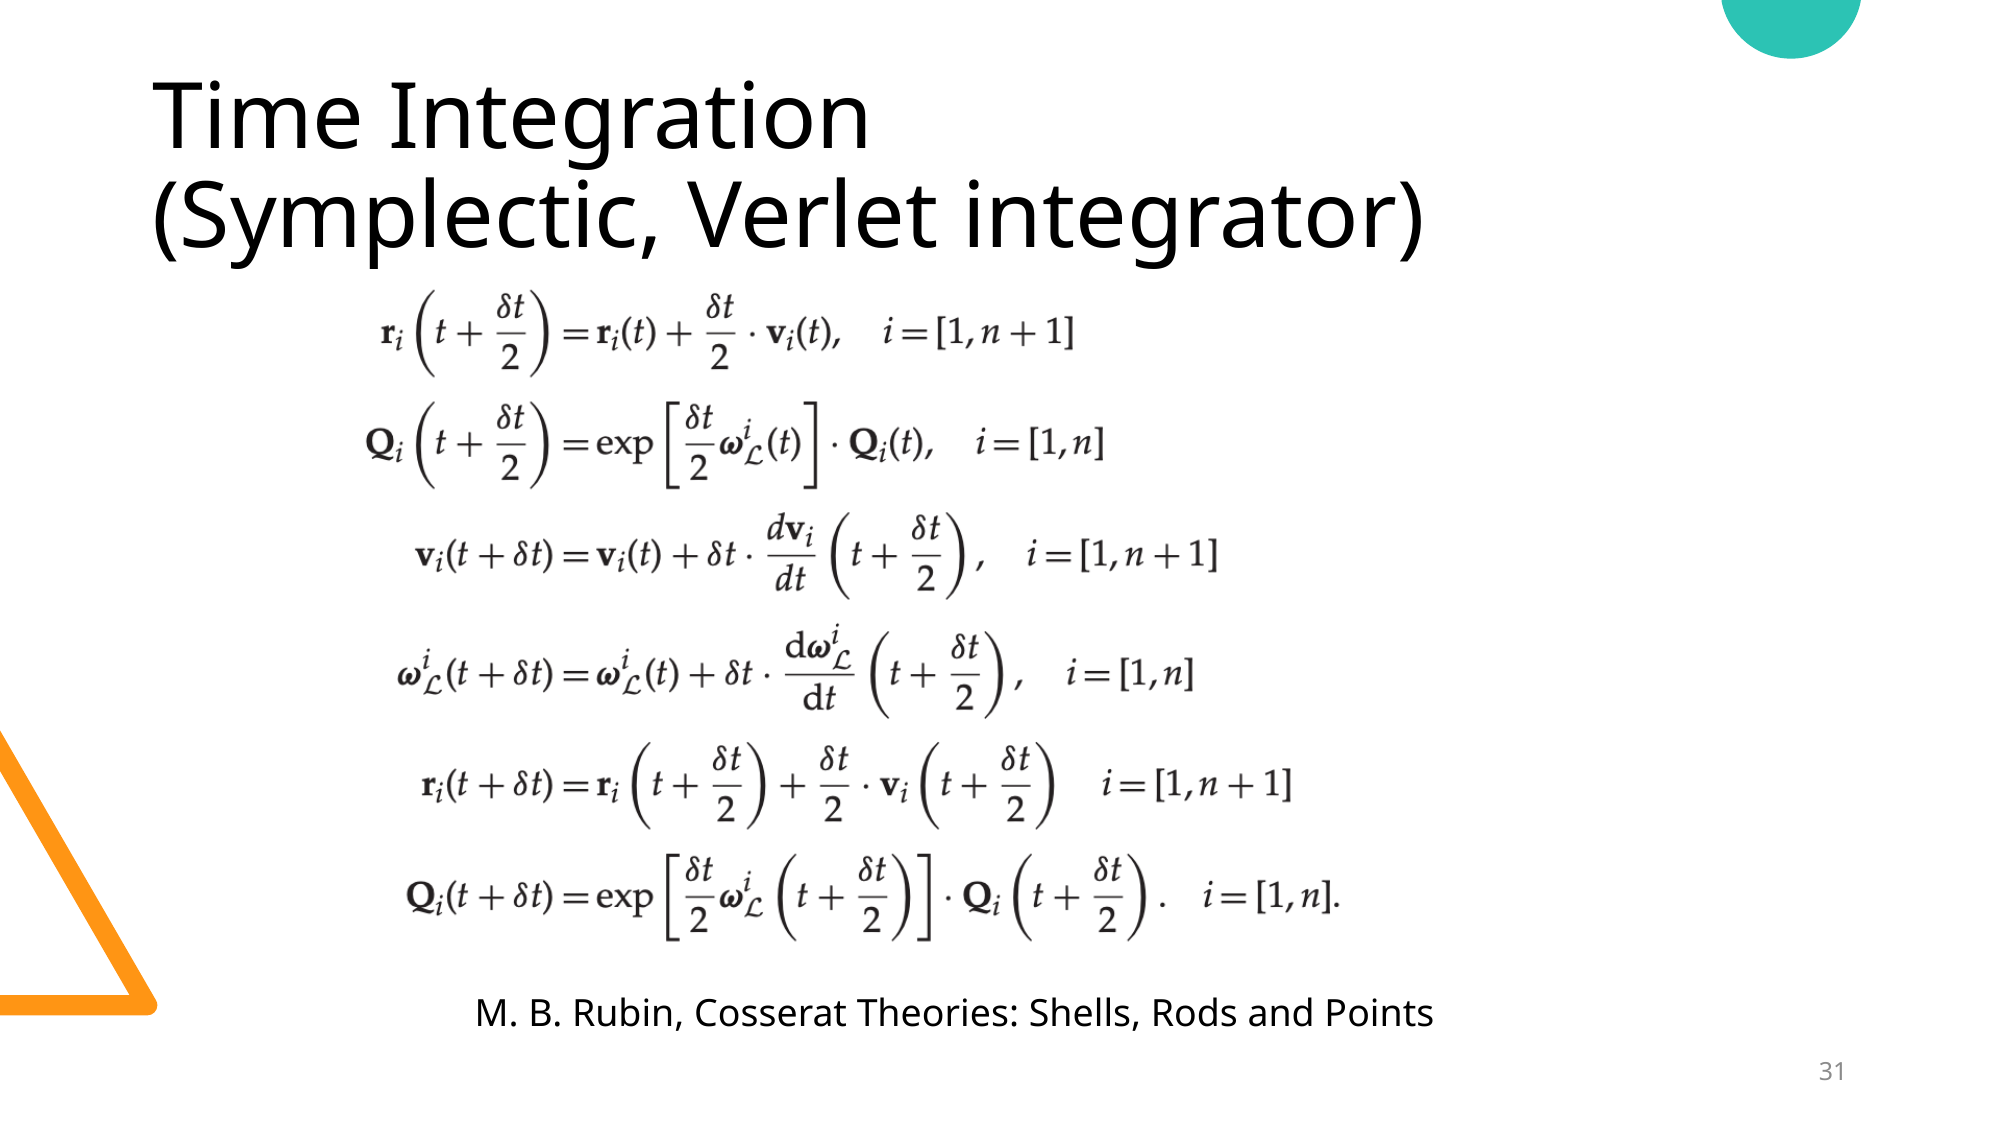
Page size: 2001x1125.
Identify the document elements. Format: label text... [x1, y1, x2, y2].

title Time Integration (Symplectic, Verlet integrator) [137, 59, 1863, 278]
picture [317, 271, 1379, 954]
text_box M. B. Rubin, Cosserat Theories: Shells, Rods and Points [459, 982, 1460, 1042]
slide_number 31 [1412, 1042, 1863, 1103]
